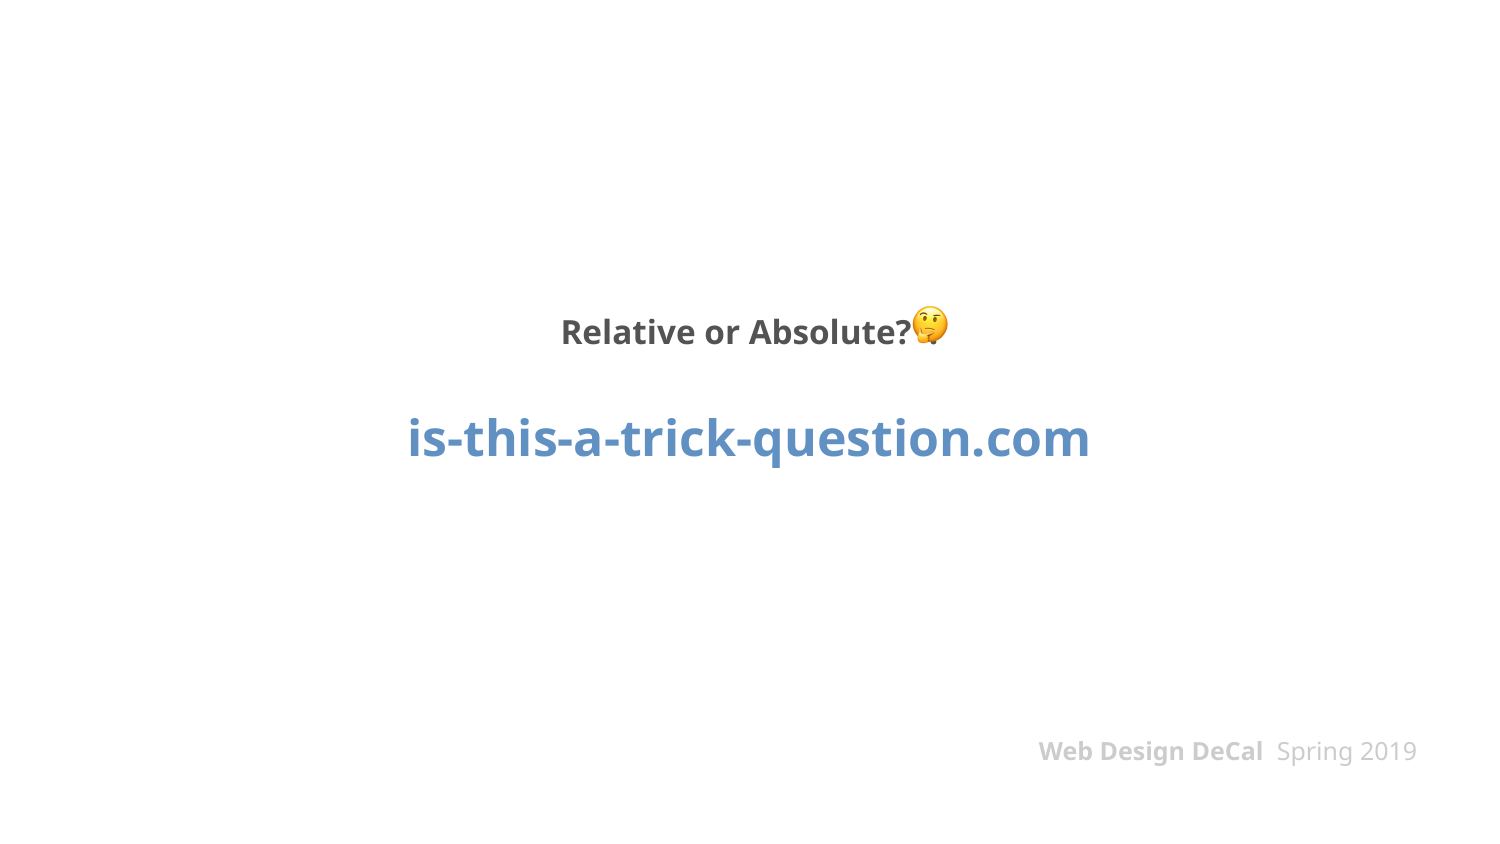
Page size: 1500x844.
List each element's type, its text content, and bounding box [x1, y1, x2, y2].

title Relative or Absolute? . is-this-a-trick-question.com [82, 169, 1418, 694]
picture [911, 305, 950, 344]
